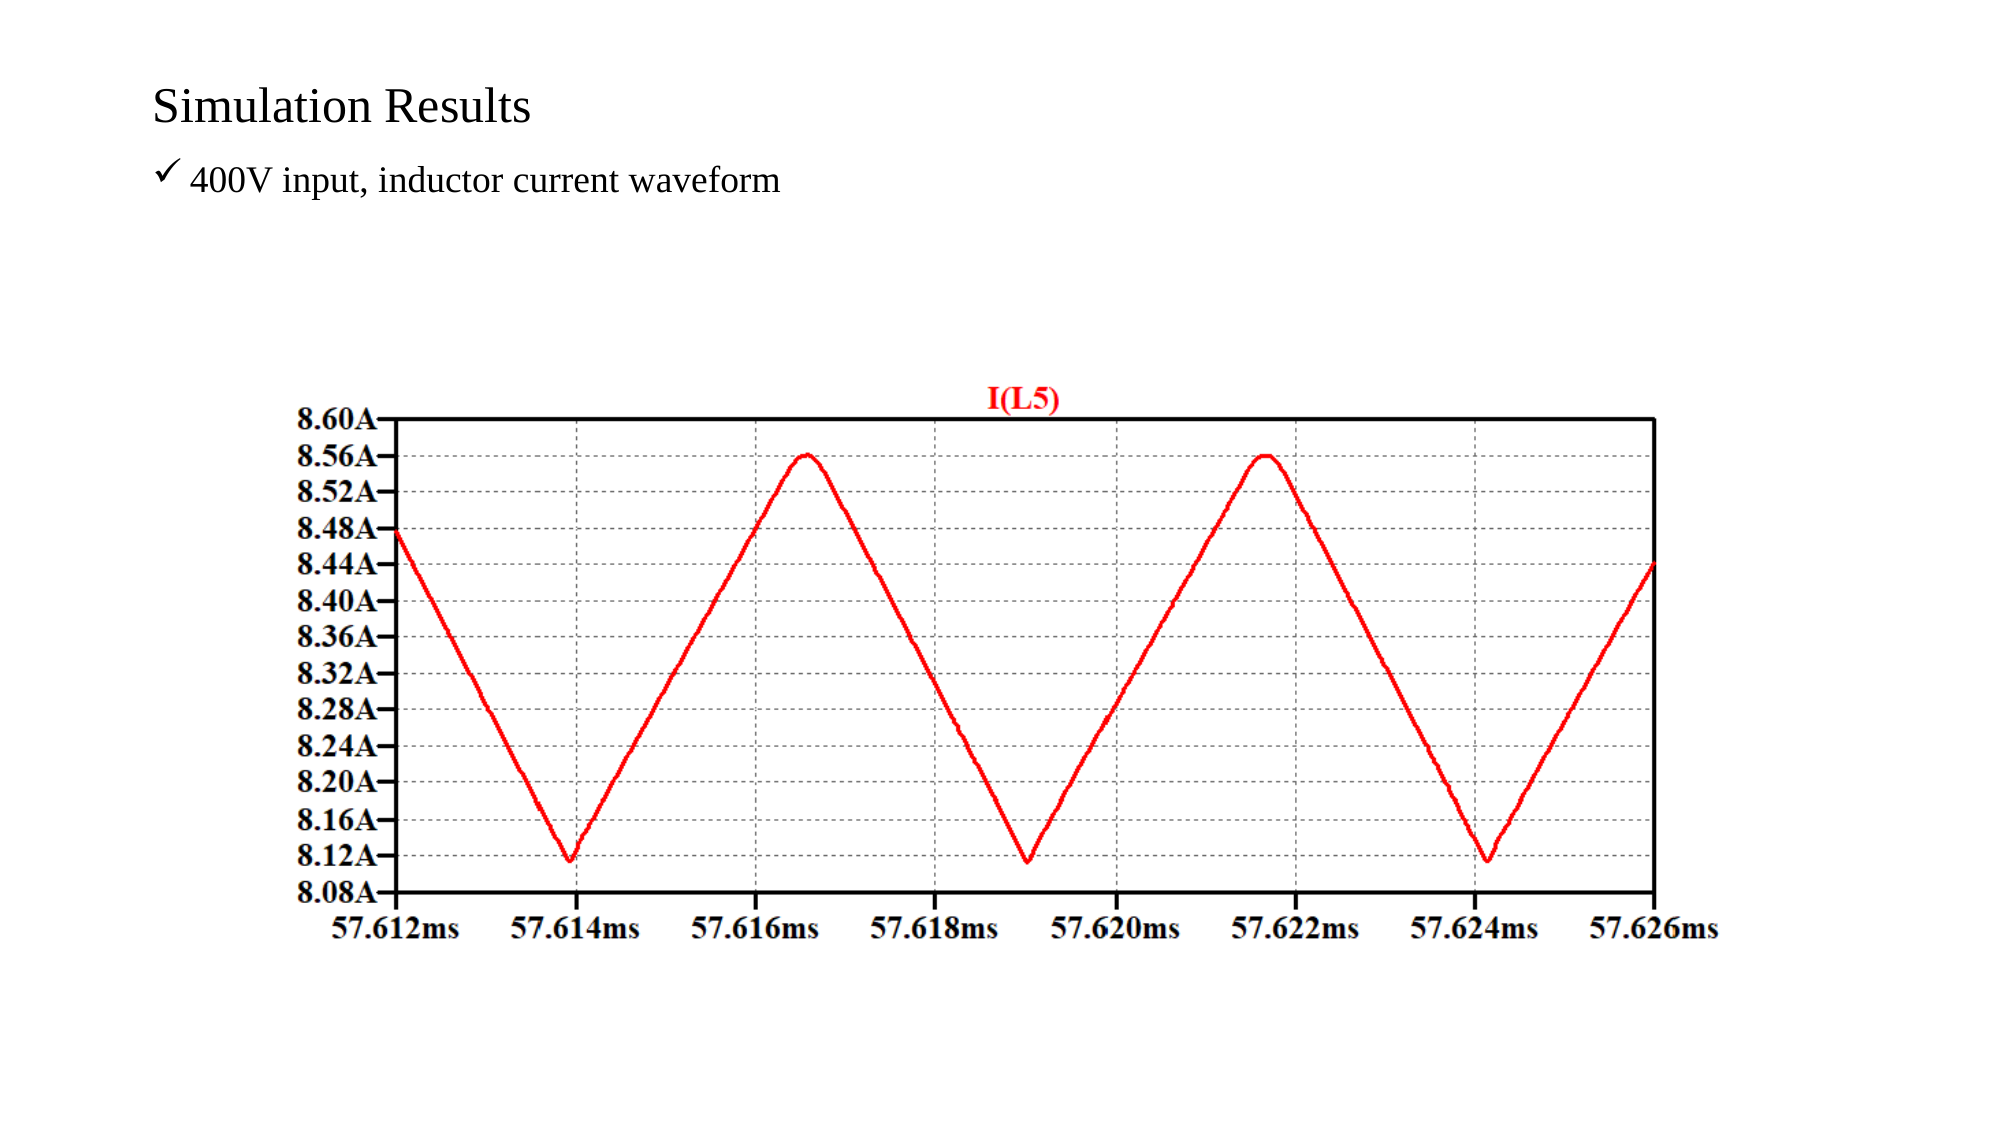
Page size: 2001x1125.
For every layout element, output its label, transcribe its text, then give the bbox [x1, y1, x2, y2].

title Simulation Results [137, 59, 1863, 152]
picture [252, 357, 1748, 970]
list 400V input, inductor current waveform [137, 152, 1863, 227]
